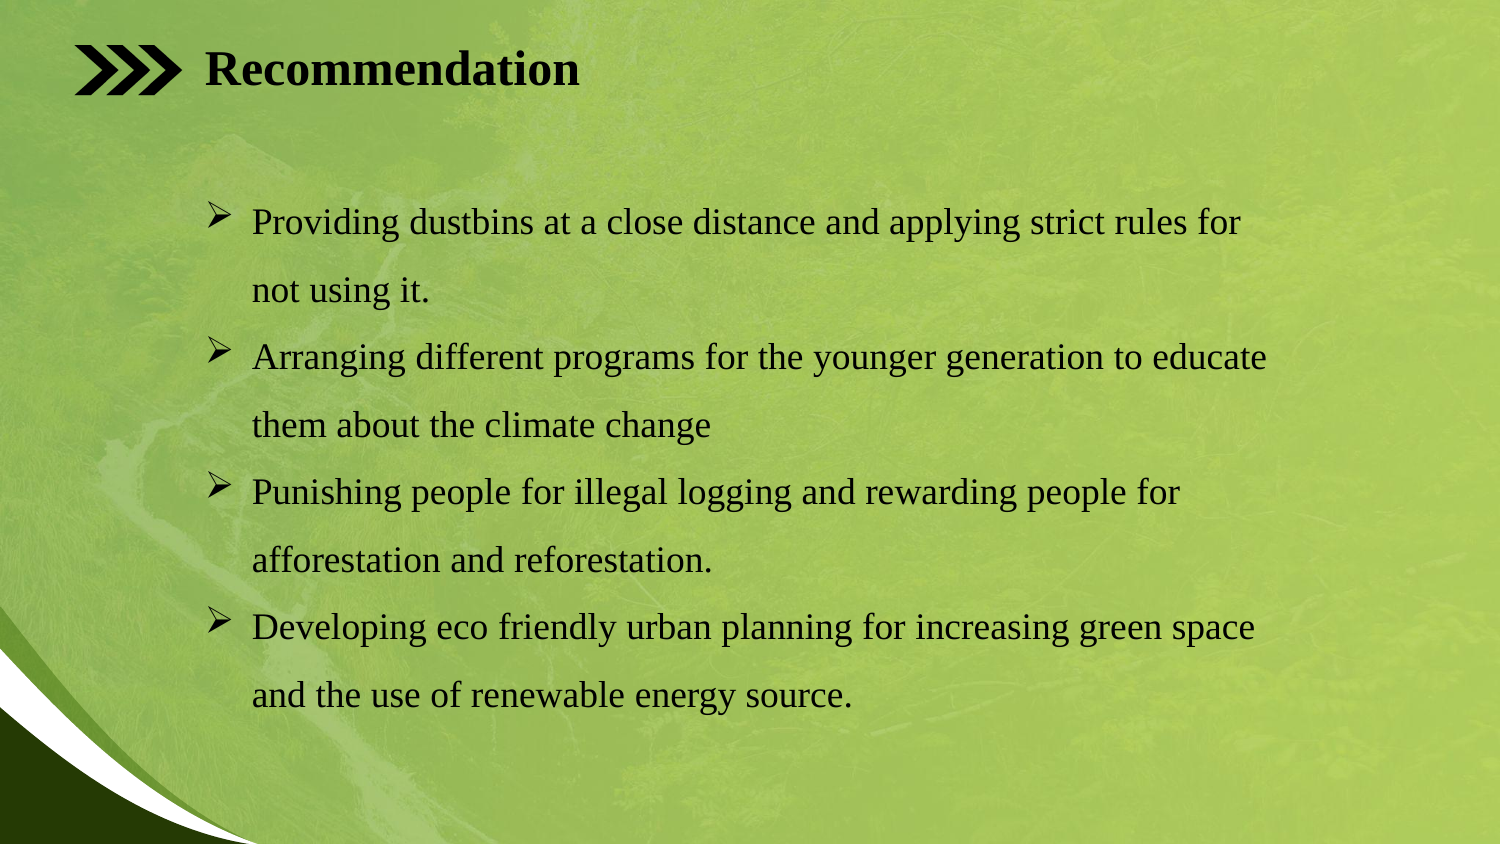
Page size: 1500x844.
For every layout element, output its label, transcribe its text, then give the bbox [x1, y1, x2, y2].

text_box Providing dustbins at a close distance and applying strict rules for not using it. Arranging different programs for the younger generation to educate them about the climate change Punishing people for illegal logging and rewarding people for afforestation and reforestation. Developing eco friendly urban planning for increasing green space and the use of renewable energy source. [190, 167, 1312, 723]
text_box Recommendation [193, 28, 900, 104]
picture [0, 0, 1500, 844]
